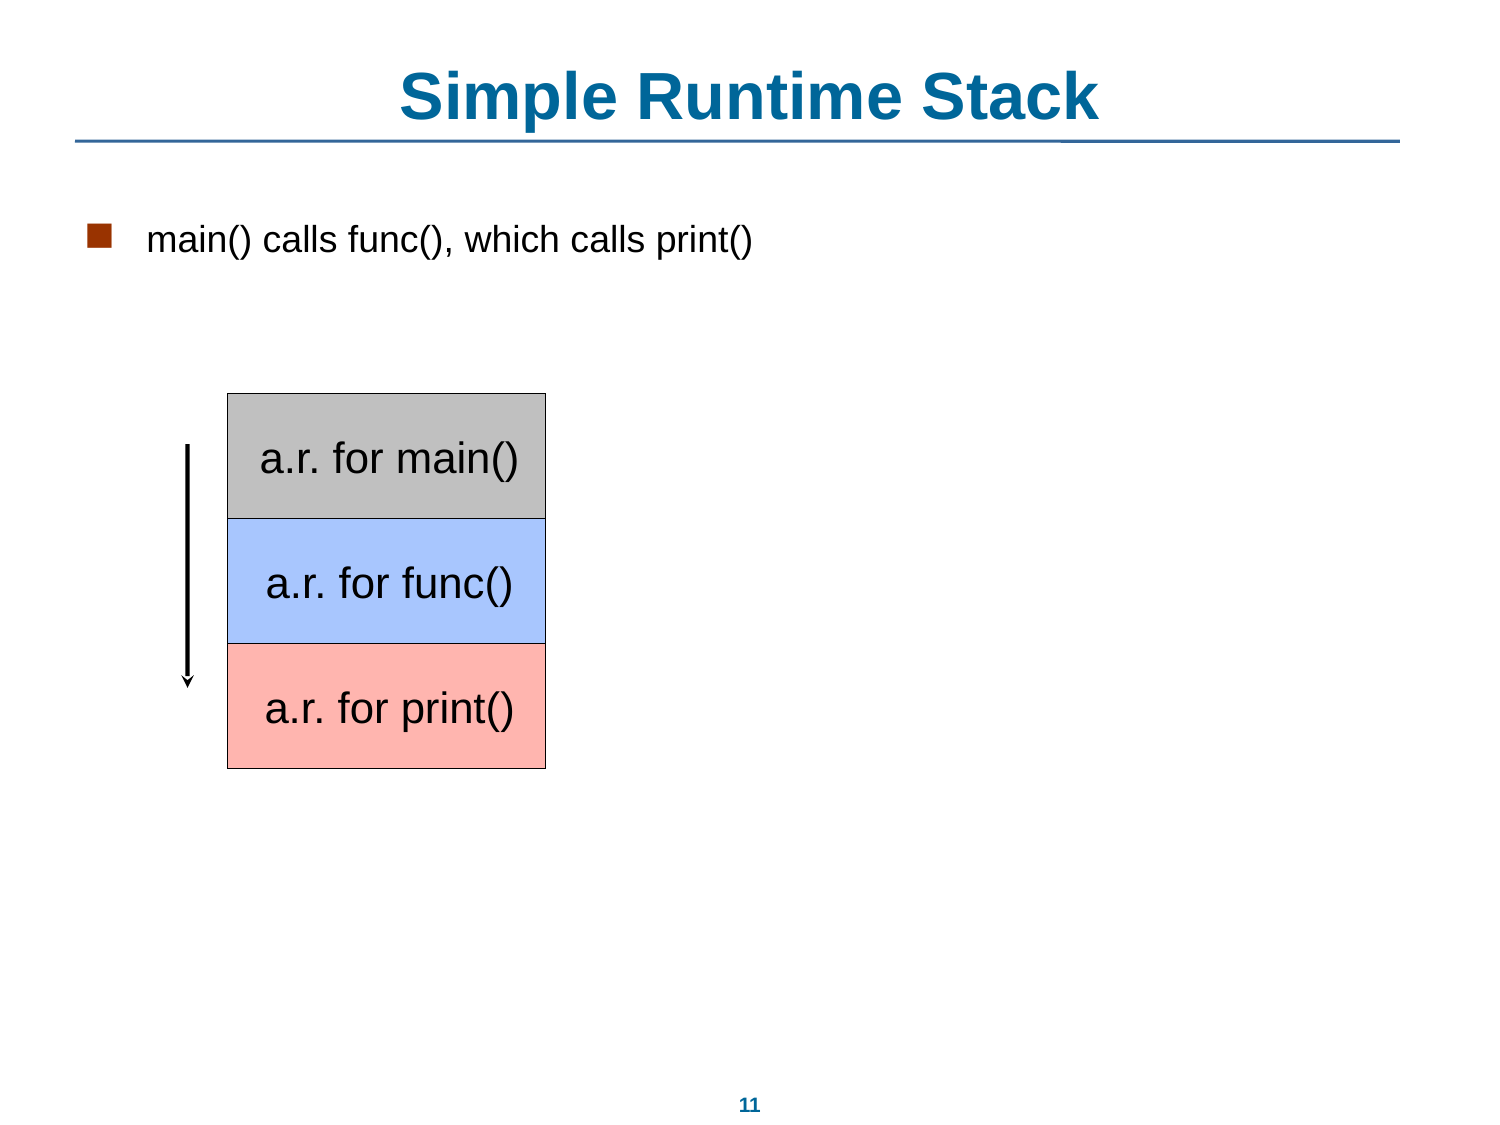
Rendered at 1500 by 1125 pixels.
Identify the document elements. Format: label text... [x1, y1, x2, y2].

text_box a.r. for func() [227, 518, 546, 643]
text_box a.r. for print() [227, 643, 546, 769]
title Simple Runtime Stack [75, 45, 1425, 141]
list main() calls func(), which calls print() [75, 207, 1425, 951]
text_box a.r. for main() [227, 393, 546, 518]
text_box [181, 675, 194, 688]
